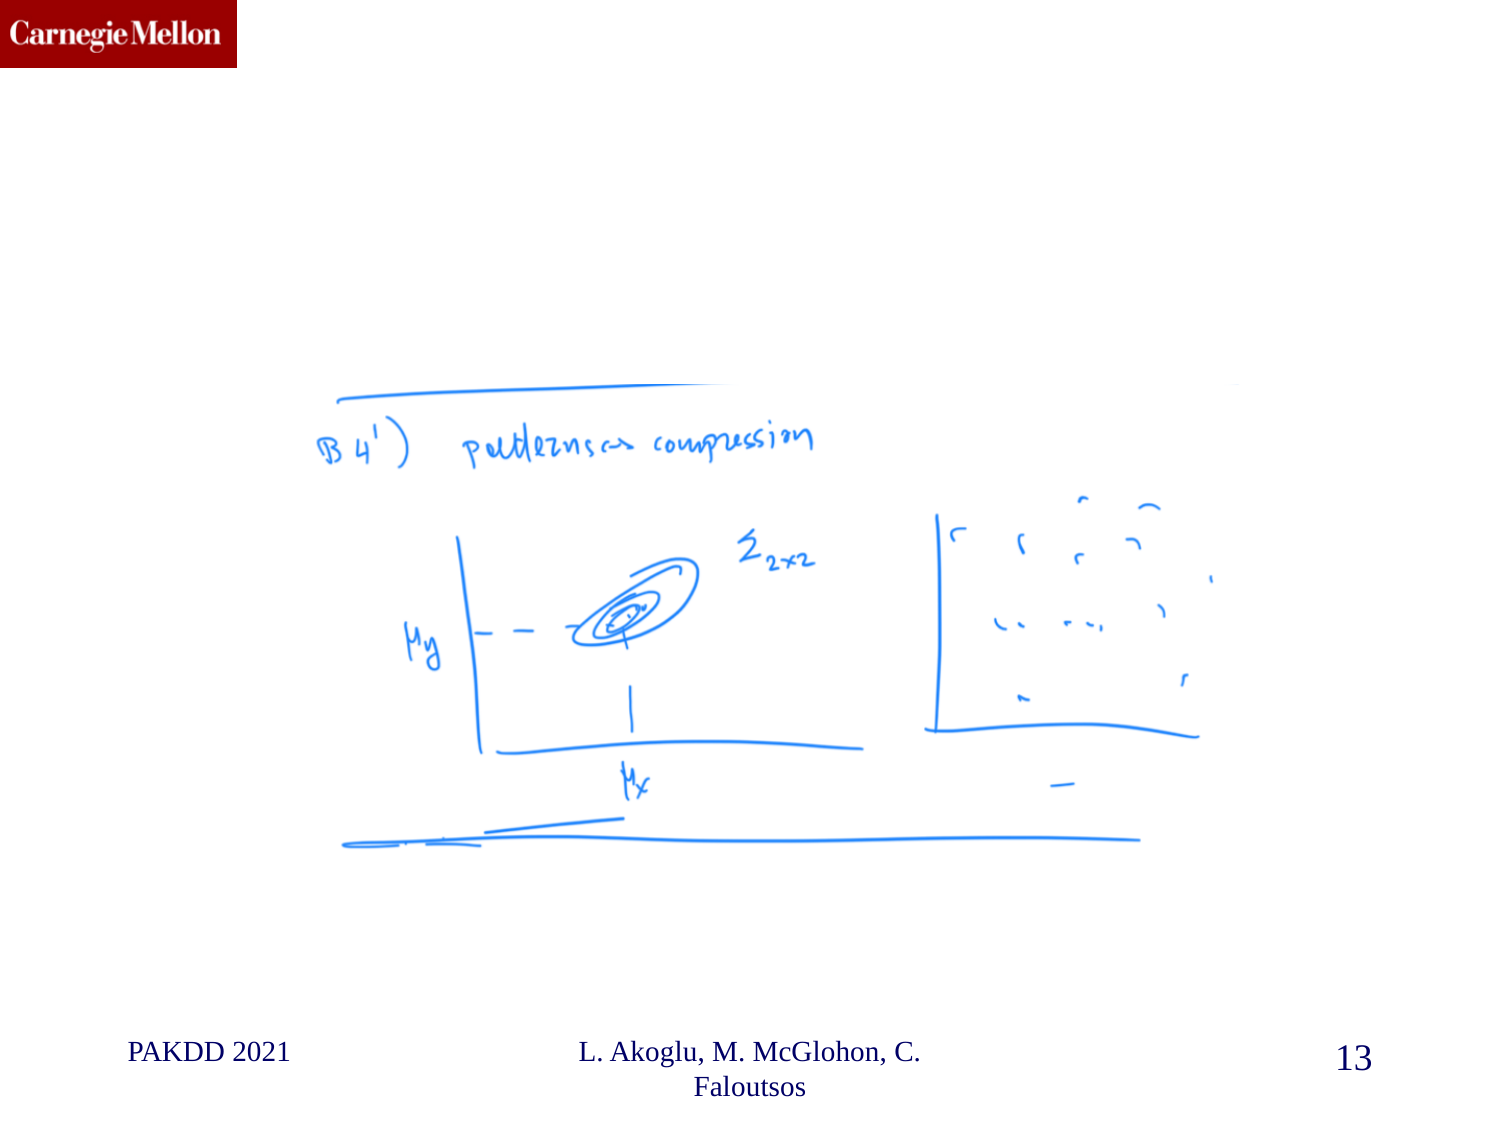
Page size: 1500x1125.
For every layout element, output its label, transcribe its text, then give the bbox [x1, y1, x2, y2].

footer L. Akoglu, M. McGlohon, C. Faloutsos [512, 1024, 988, 1101]
slide_number 13 [1074, 1024, 1388, 1101]
slide_number PAKDD 2021 [112, 1024, 426, 1101]
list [135, 384, 1365, 854]
picture [0, 0, 237, 68]
